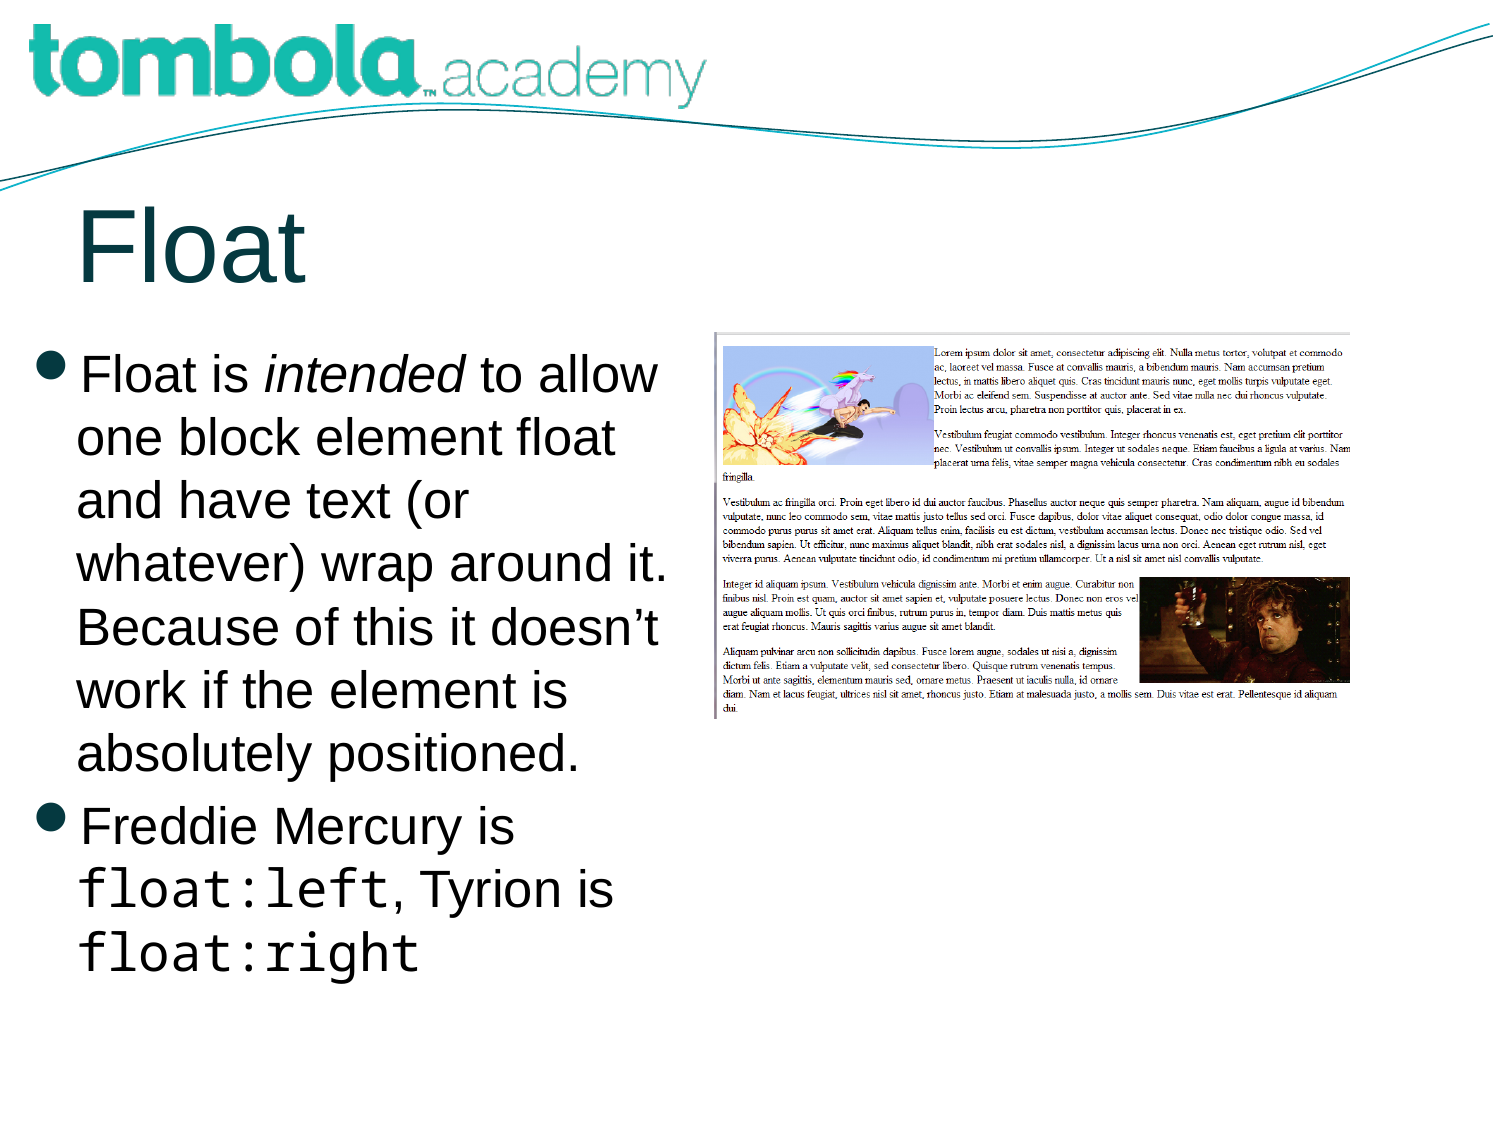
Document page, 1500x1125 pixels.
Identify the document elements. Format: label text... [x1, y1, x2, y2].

title Float [75, 115, 1425, 303]
list Float is intended to allow one block element float and have text (or whatever) wrap around it. Because of this it doesn’t work if the element is absolutely positioned. Freddie Mercury is float:left, Tyrion is float:right [17, 332, 684, 1047]
picture [29, 24, 707, 109]
picture [714, 332, 1350, 719]
